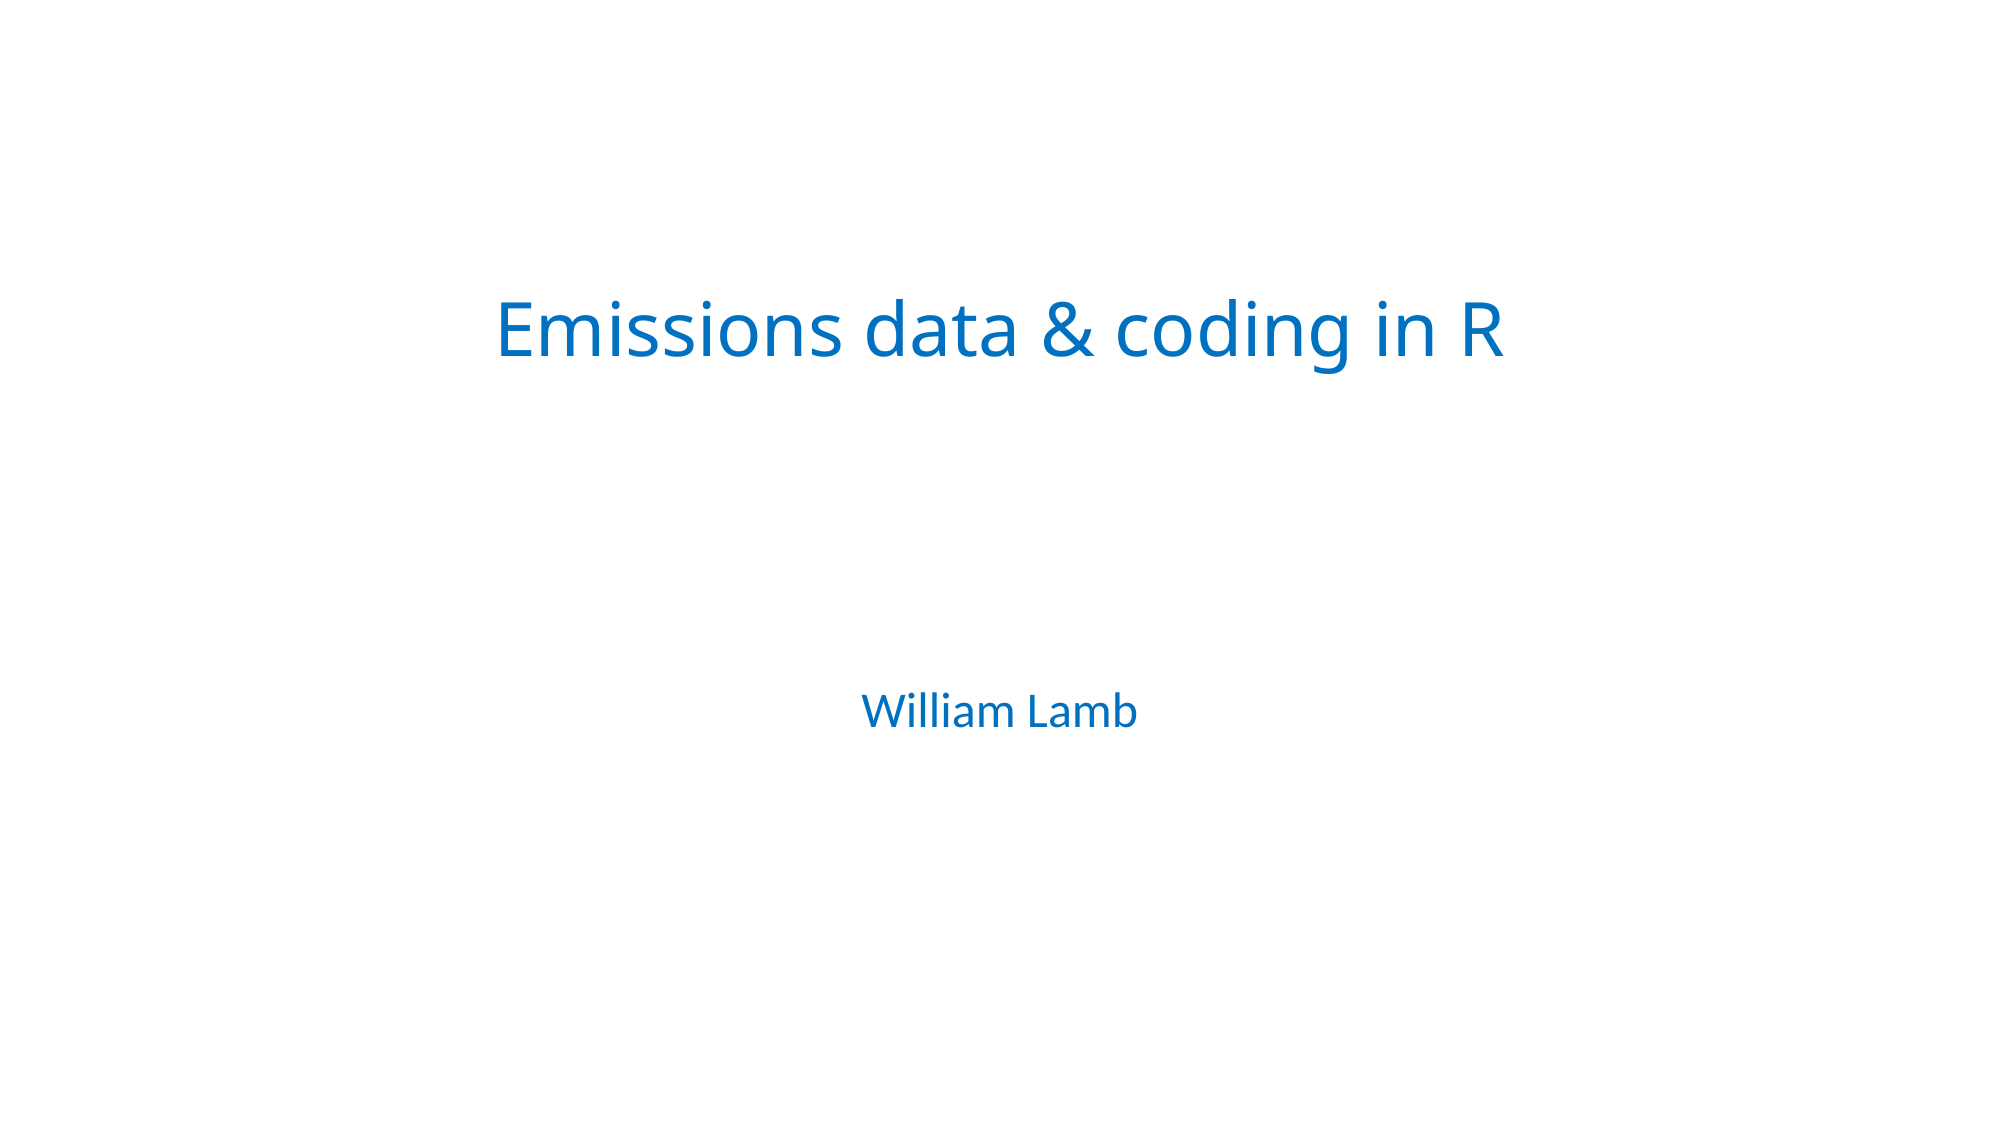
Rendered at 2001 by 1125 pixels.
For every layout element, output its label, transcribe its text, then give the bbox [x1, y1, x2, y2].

subtitle William Lamb [249, 618, 1750, 805]
title Emissions data & coding in R [249, 163, 1750, 501]
